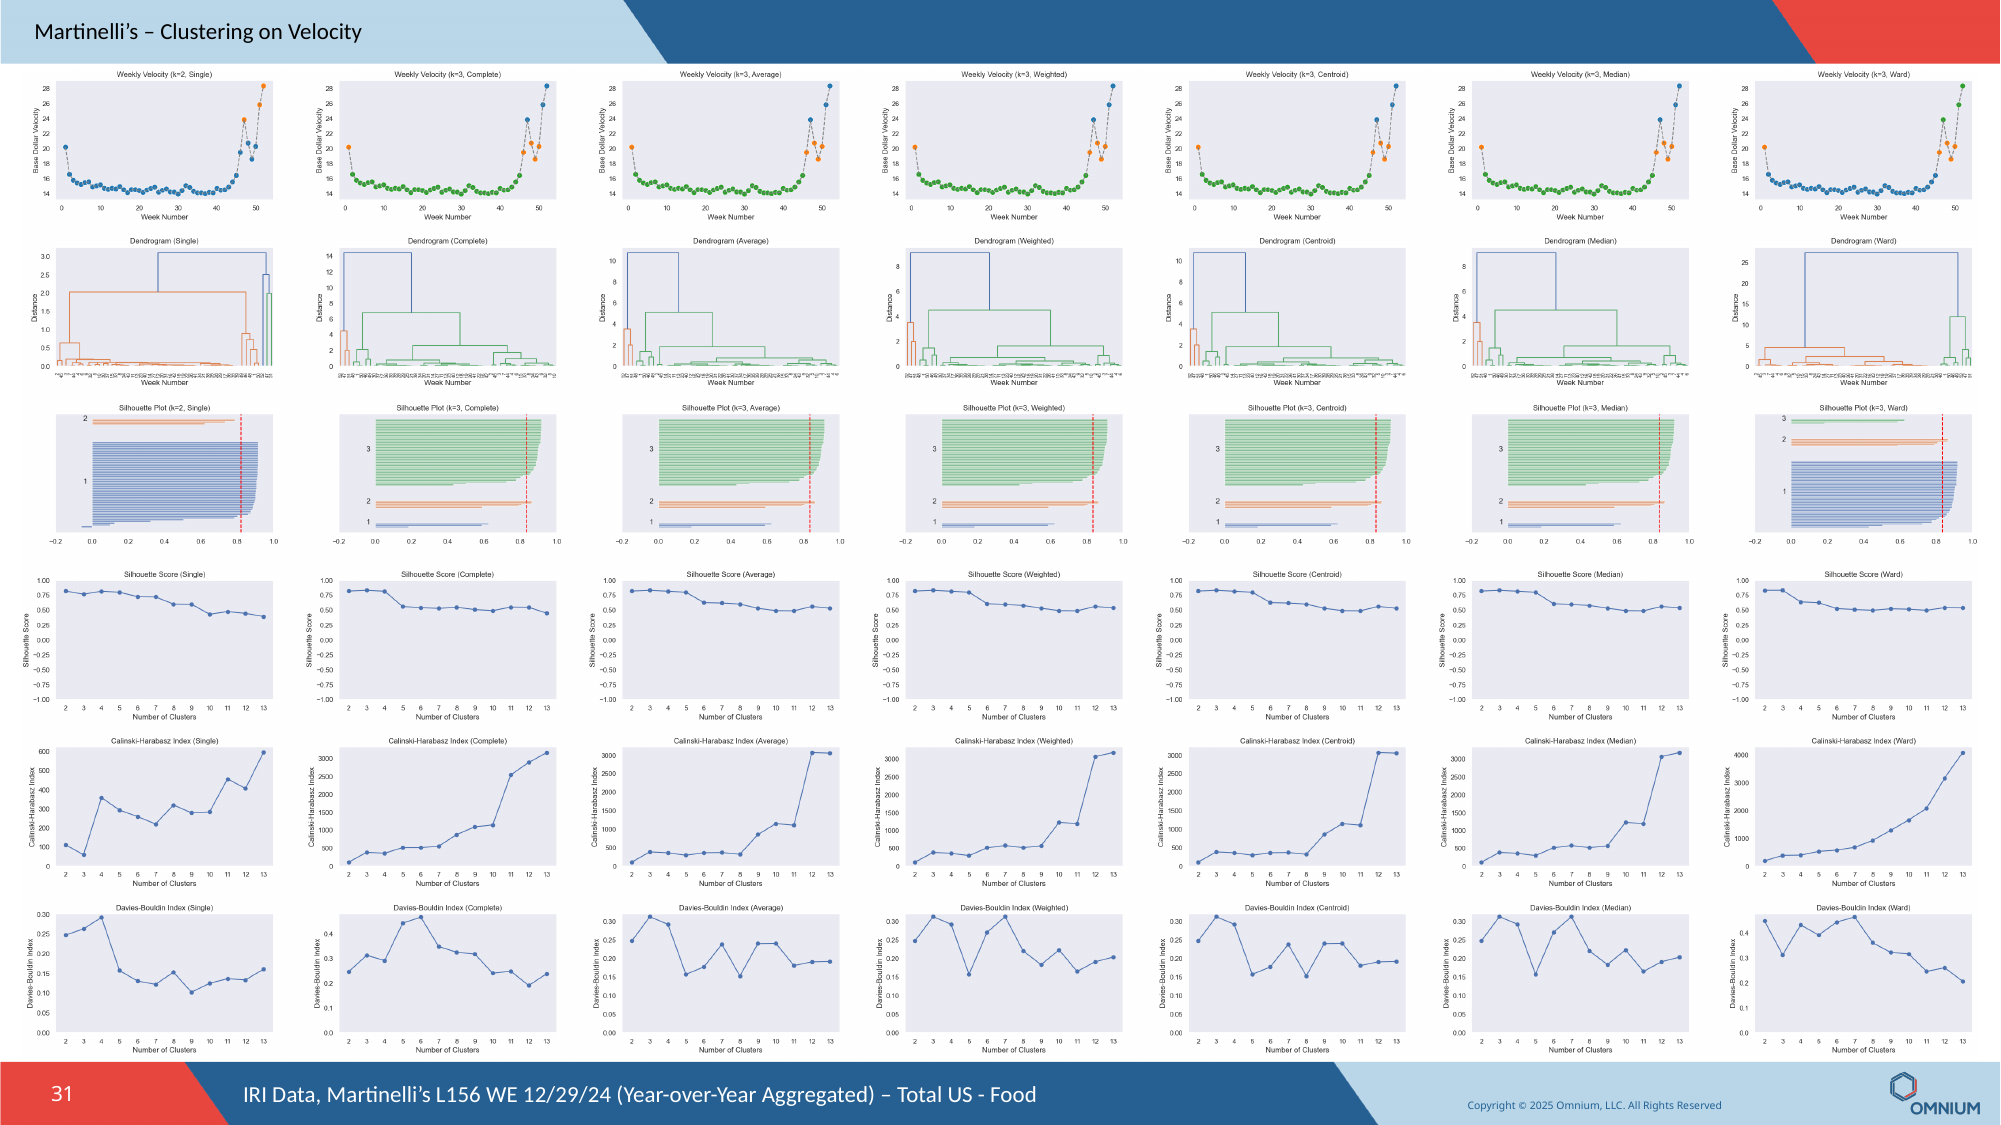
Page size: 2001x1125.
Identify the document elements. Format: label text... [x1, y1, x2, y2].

text_box IRI Data, Martinelli’s L156 WE 12/29/24 (Year-over-Year Aggregated) – Total US - Food [228, 1072, 1236, 1115]
text_box Martinelli’s – Clustering on Velocity [19, 9, 631, 52]
picture [2, 1061, 1999, 1125]
picture [0, 0, 2000, 64]
picture [19, 67, 1981, 1058]
